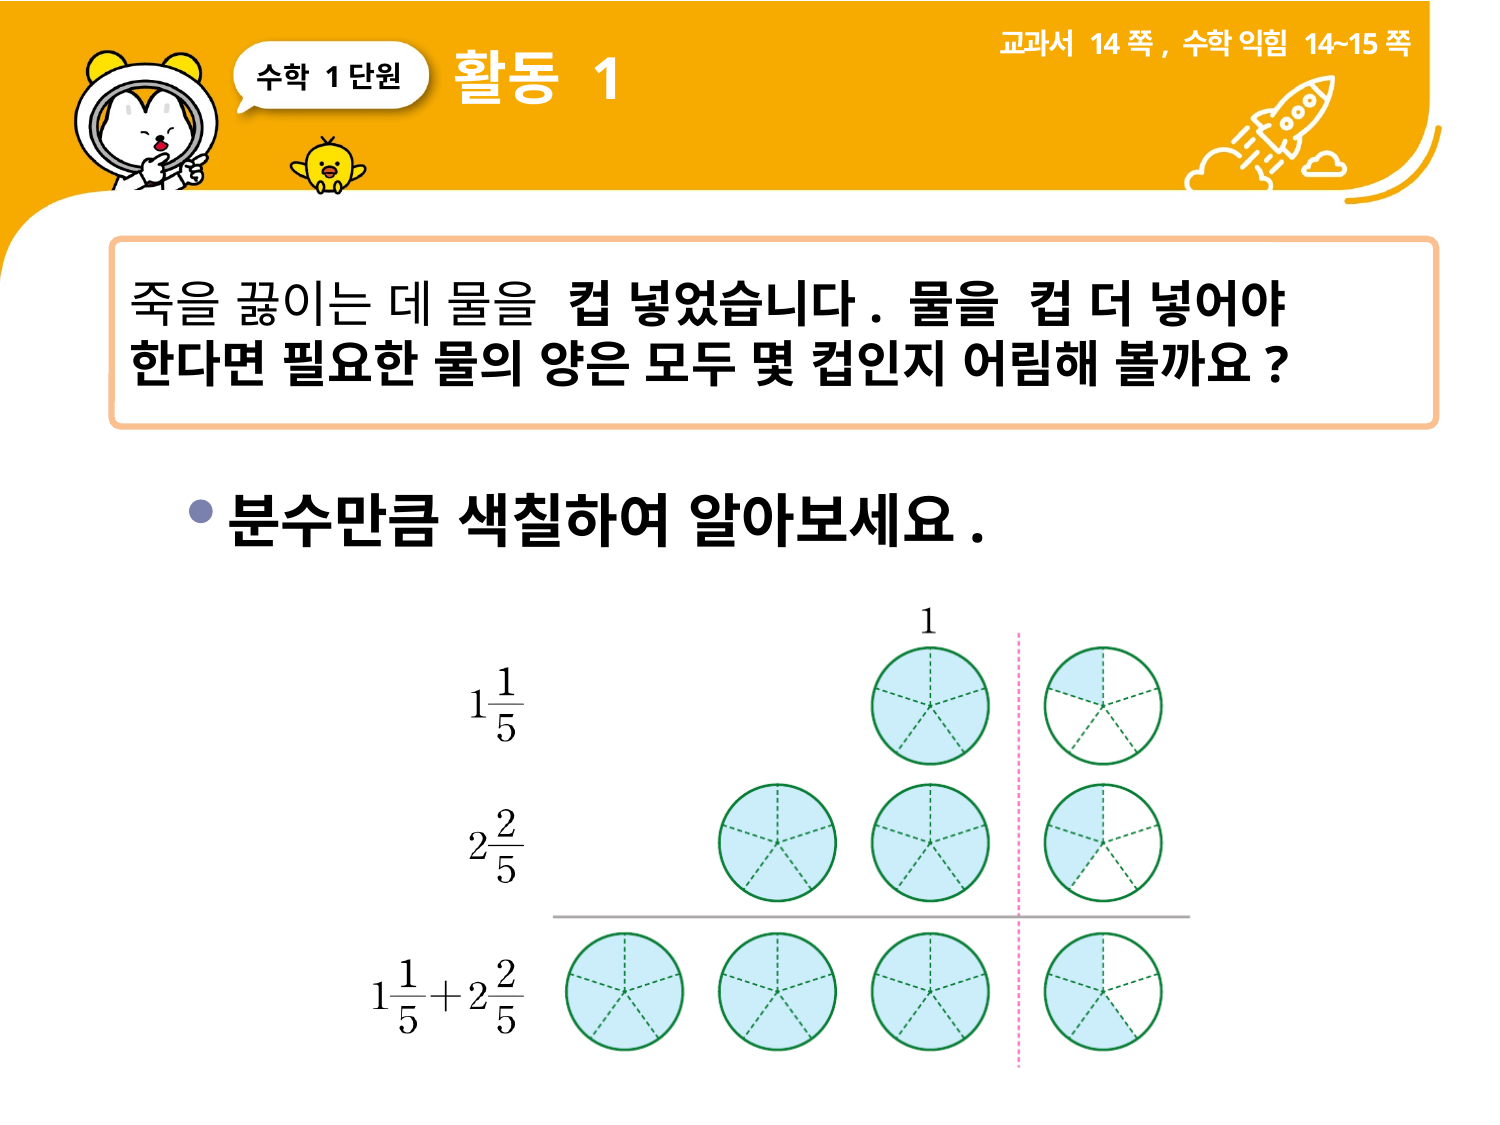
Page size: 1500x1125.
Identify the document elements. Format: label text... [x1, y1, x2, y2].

text_box 분수만큼 색칠하여 알아보세요. [212, 476, 1429, 574]
list 1단원 [282, 55, 445, 106]
picture [0, 1, 1500, 1124]
list 교과서 14쪽, 수학 익힘 14~15쪽 [983, 22, 1428, 70]
text_box [189, 499, 213, 524]
list 활동 1 [438, 38, 1205, 124]
